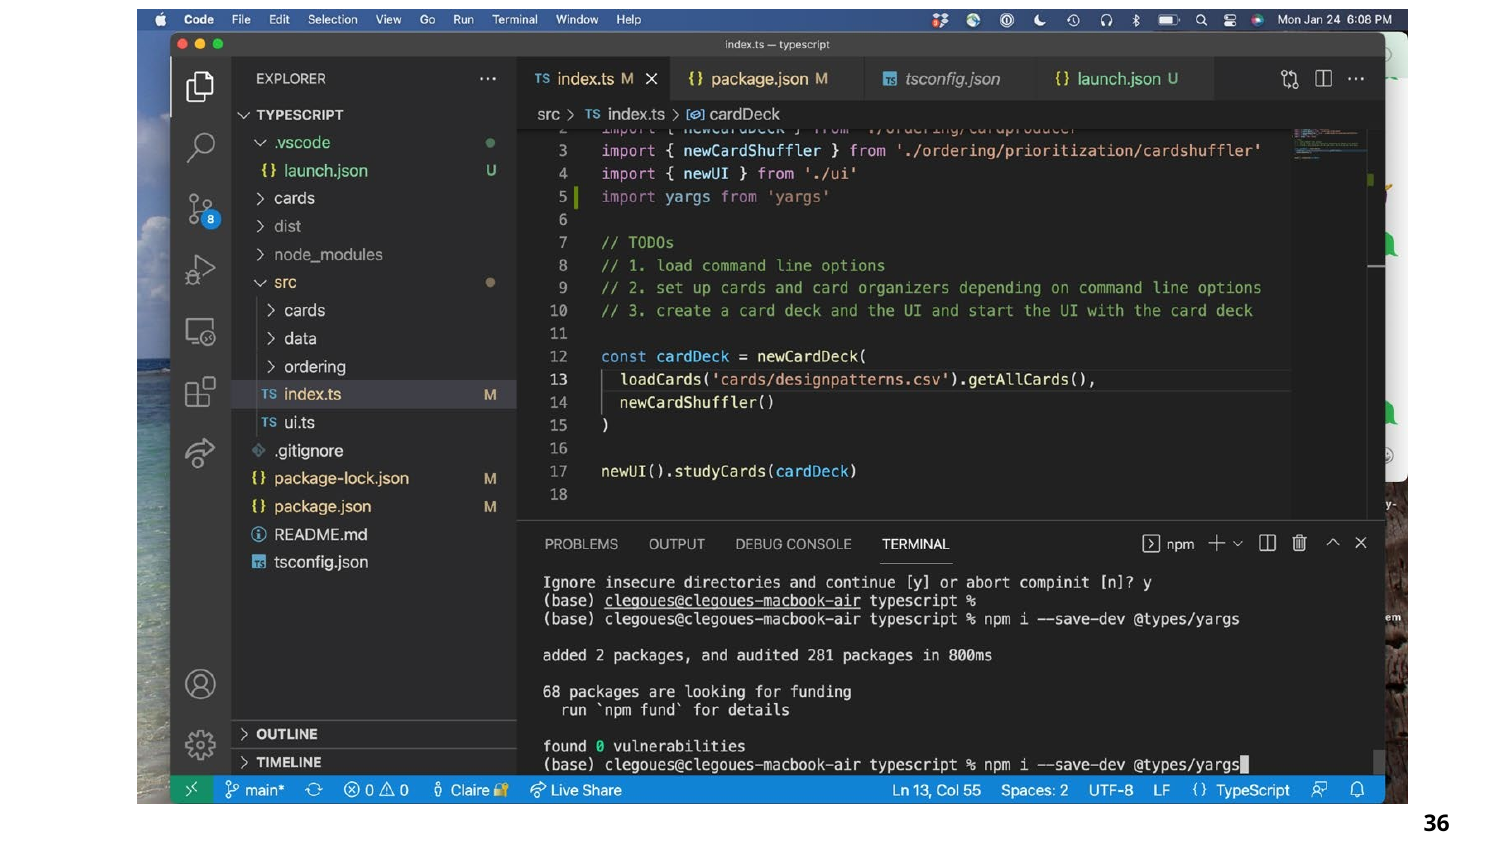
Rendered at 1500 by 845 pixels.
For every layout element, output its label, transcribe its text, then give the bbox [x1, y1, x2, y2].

picture [137, 9, 1408, 804]
slide_number 36 [1417, 808, 1498, 837]
